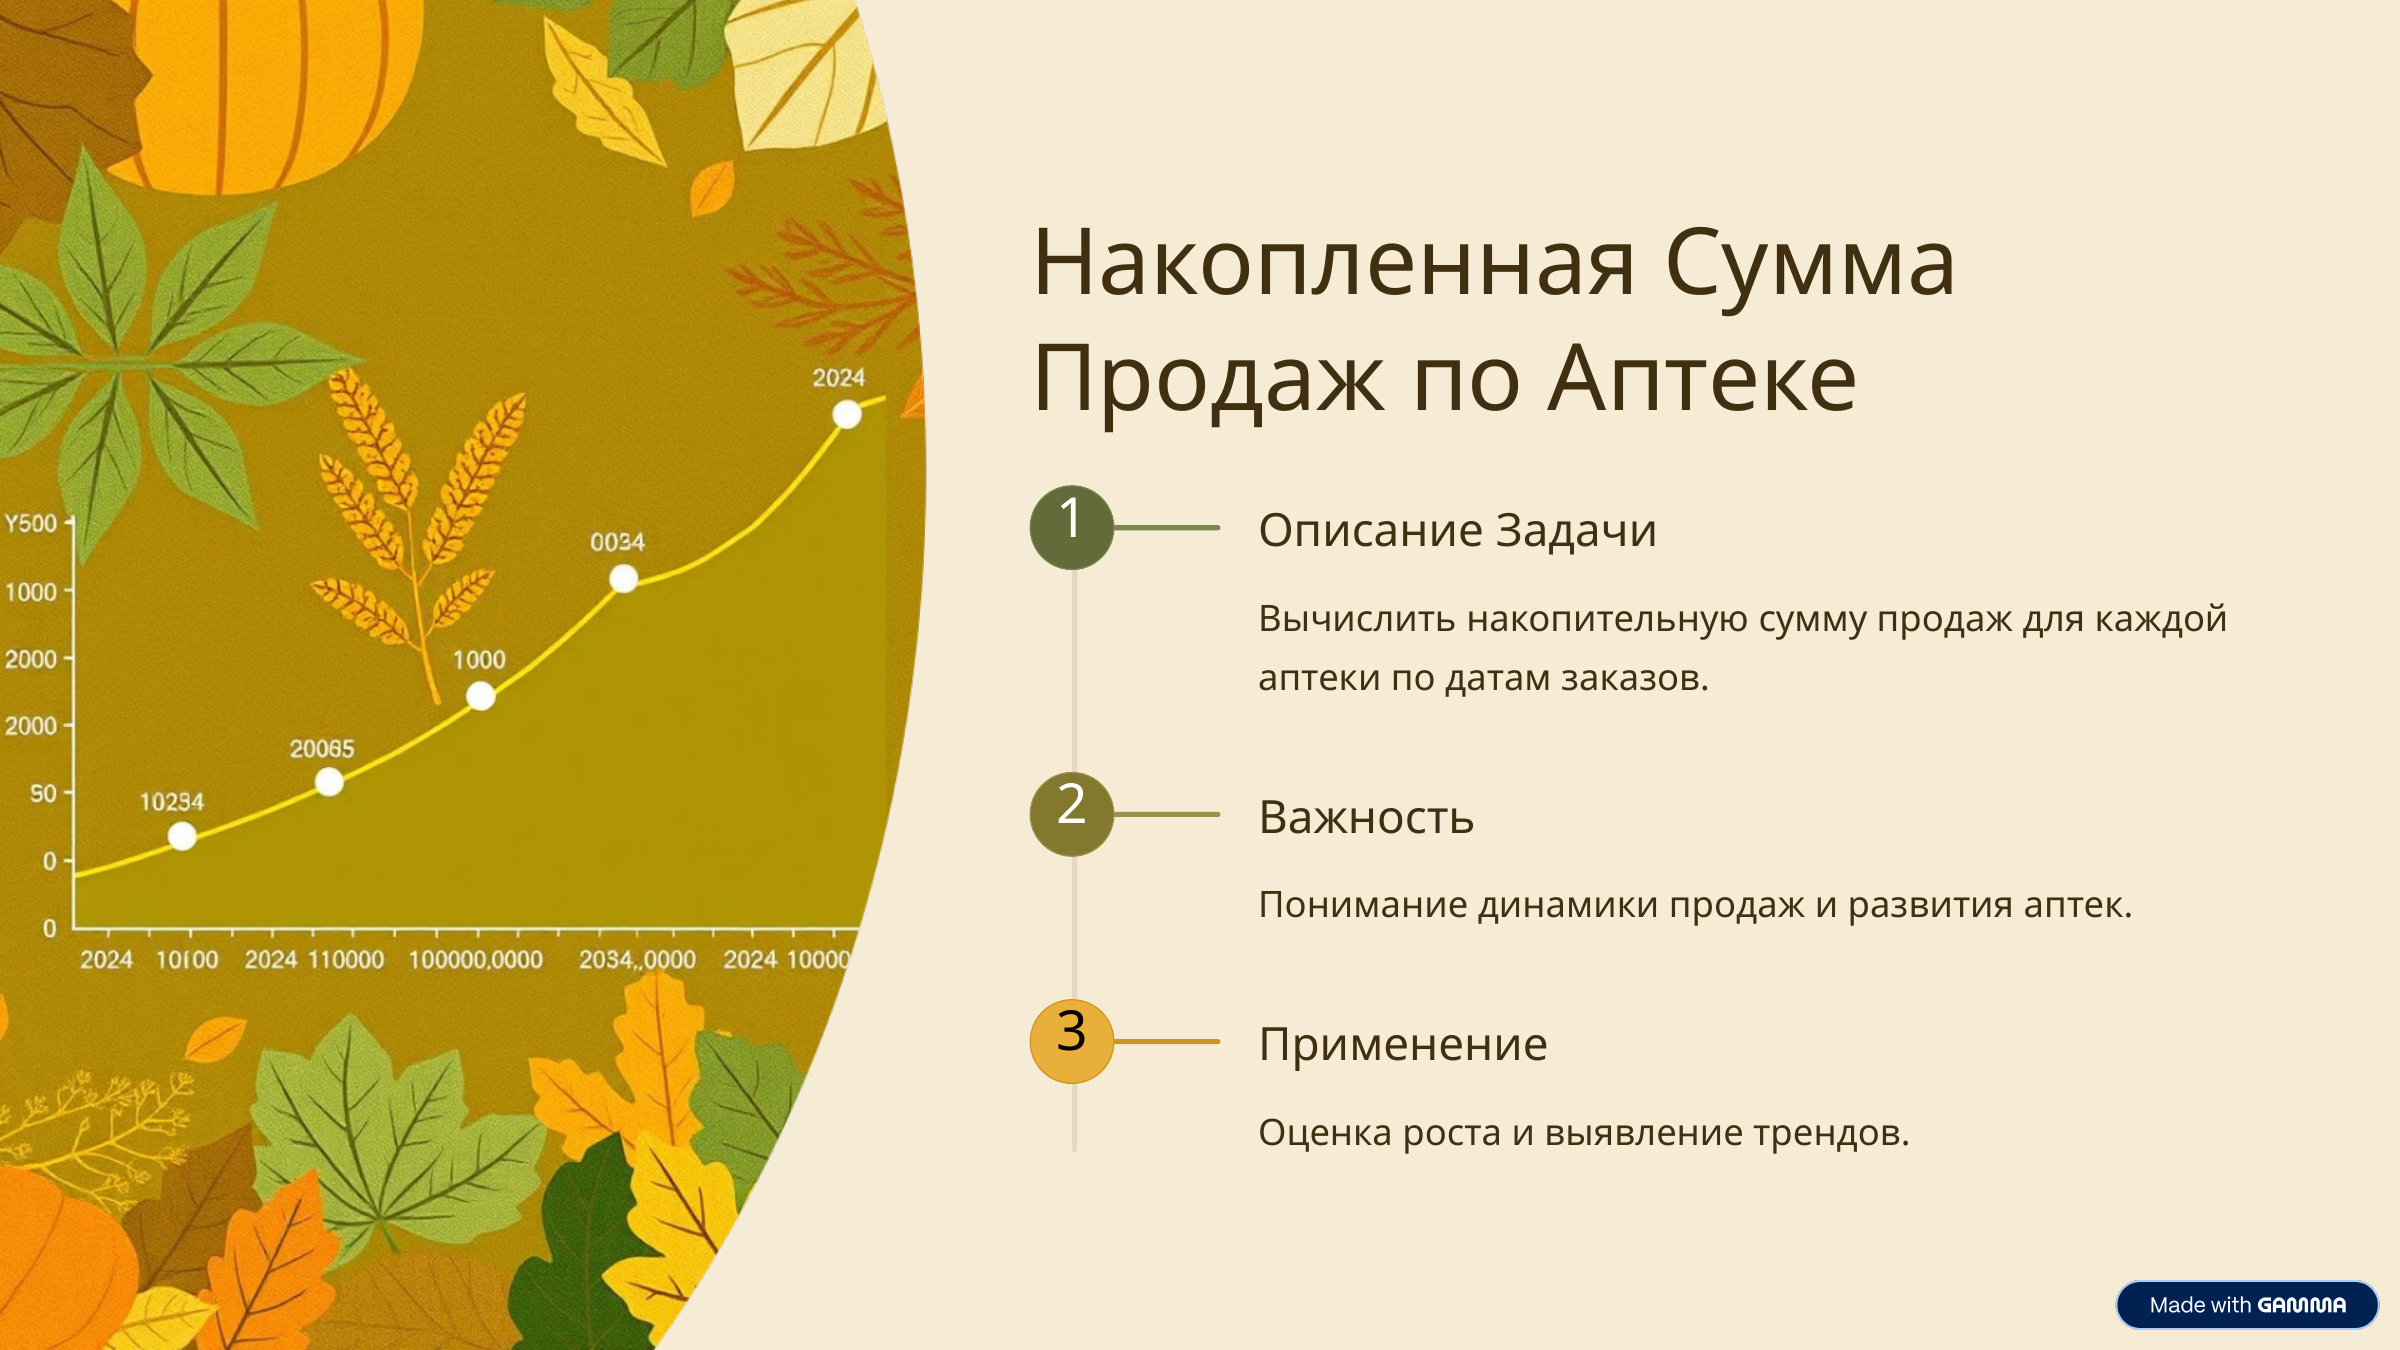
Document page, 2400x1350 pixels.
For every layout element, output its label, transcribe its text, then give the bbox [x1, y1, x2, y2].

text_box 1 [1044, 492, 1100, 563]
text_box [1114, 1039, 1221, 1045]
text_box [1049, 563, 1095, 570]
picture [0, 0, 945, 1350]
text_box [1114, 811, 1221, 817]
text_box [1100, 496, 1114, 559]
text_box [1050, 850, 1094, 857]
text_box [1100, 1010, 1114, 1073]
text_box [1030, 1010, 1044, 1073]
text_box [1114, 525, 1221, 531]
text_box Важность [1258, 785, 1724, 844]
text_box [1050, 485, 1094, 492]
text_box Понимание динамики продаж и развития аптек. [1258, 865, 2270, 926]
text_box [1049, 1077, 1095, 1084]
text_box Вычислить накопительную сумму продаж для каждой аптеки по датам заказов. [1258, 579, 2270, 699]
text_box Накопленная Сумма Продаж по Аптеке [1030, 197, 2270, 430]
picture [2106, 1271, 2389, 1339]
text_box Применение [1258, 1012, 1724, 1071]
text_box [1030, 783, 1044, 846]
text_box 2 [1044, 779, 1100, 850]
text_box [1072, 856, 1078, 1000]
text_box Описание Задачи [1258, 498, 1724, 557]
text_box Оценка роста и выявление трендов. [1258, 1092, 2270, 1153]
text_box [1050, 999, 1095, 1006]
text_box [1030, 496, 1044, 559]
text_box [1072, 1084, 1078, 1153]
text_box 3 [1044, 1006, 1100, 1077]
text_box [1049, 772, 1095, 779]
text_box [1100, 783, 1114, 846]
text_box [1072, 570, 1078, 772]
